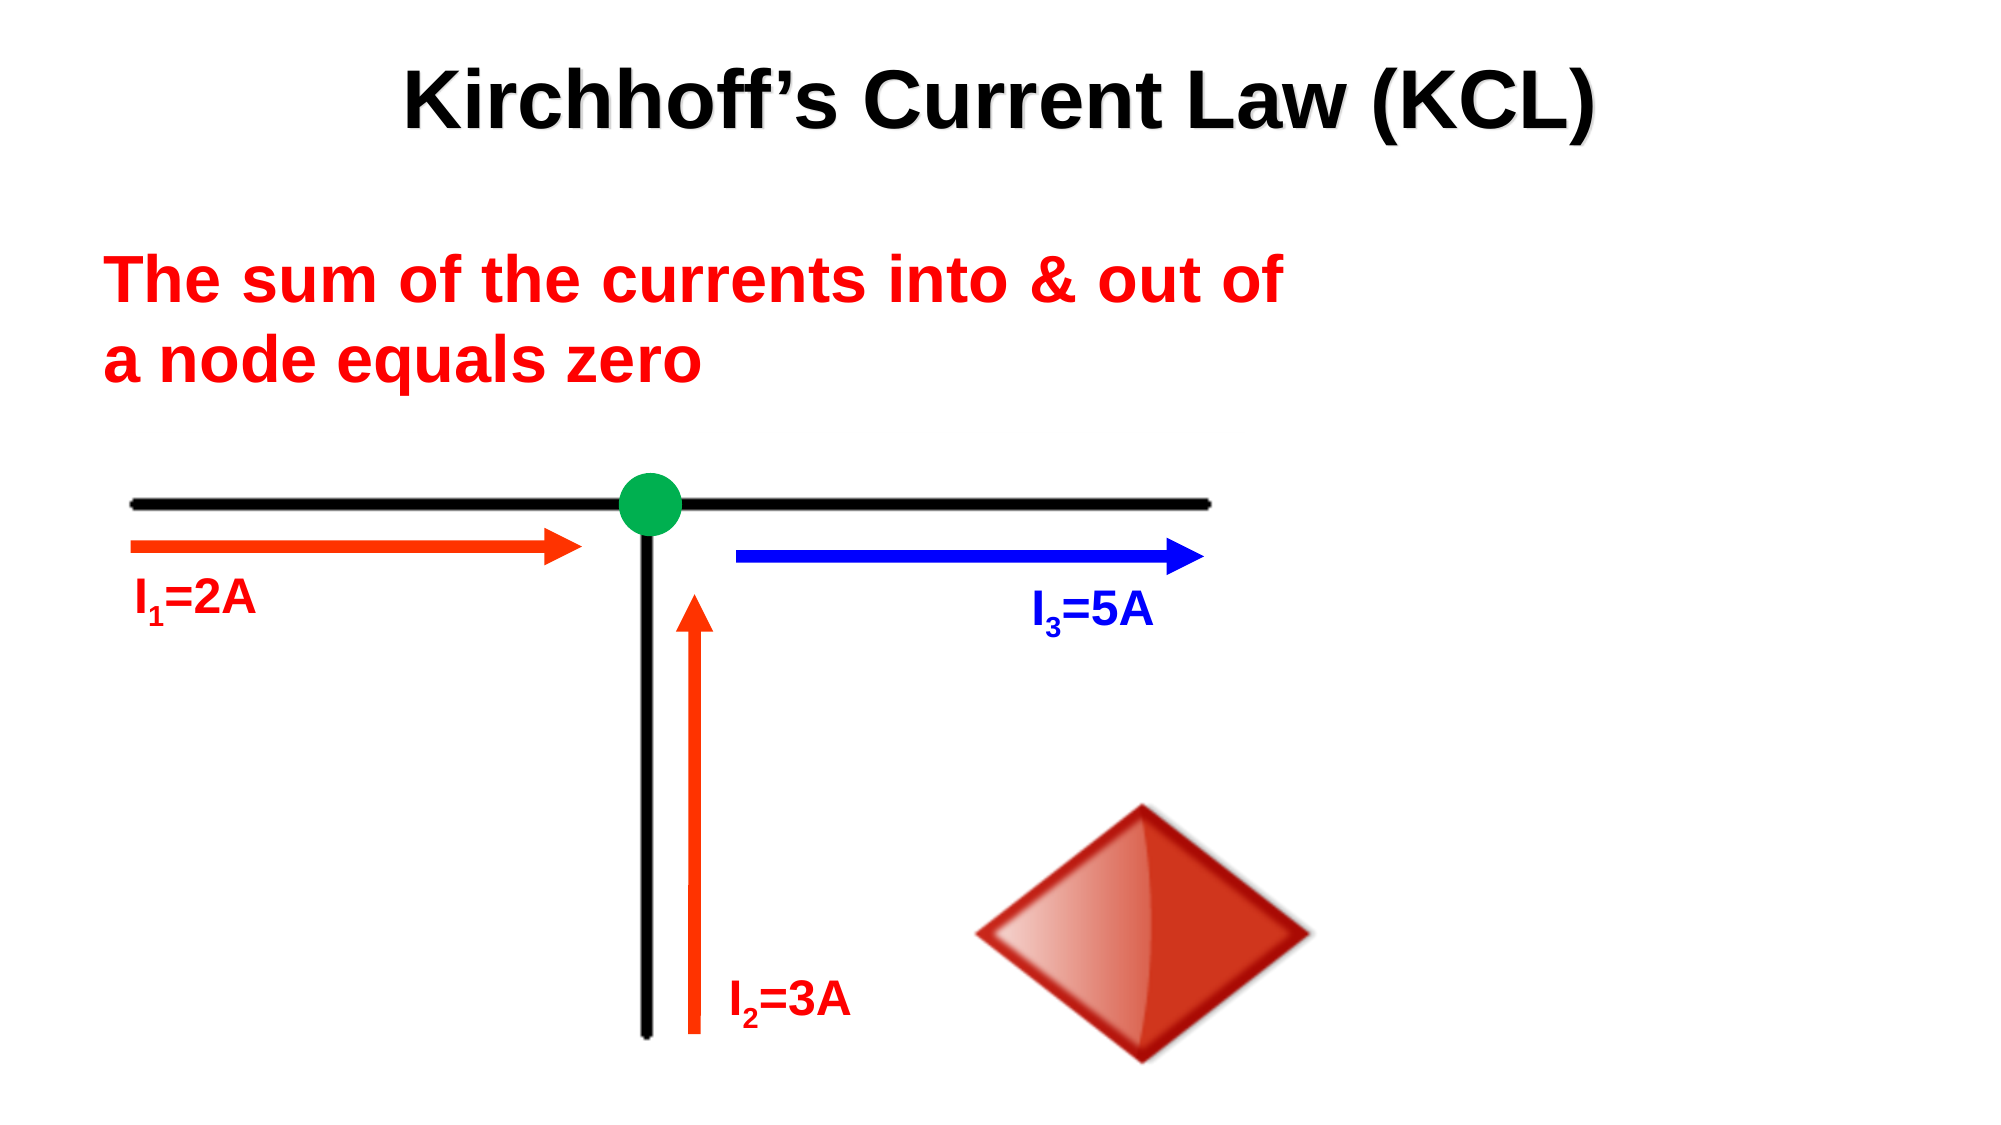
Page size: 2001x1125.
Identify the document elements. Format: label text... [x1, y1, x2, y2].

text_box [106, 431, 1245, 1109]
title Kirchhoff’s Current Law (KCL) [362, 1, 1638, 190]
picture [956, 748, 1329, 1121]
text_box The sum of the currents into & out of a node equals zero [88, 228, 1301, 404]
